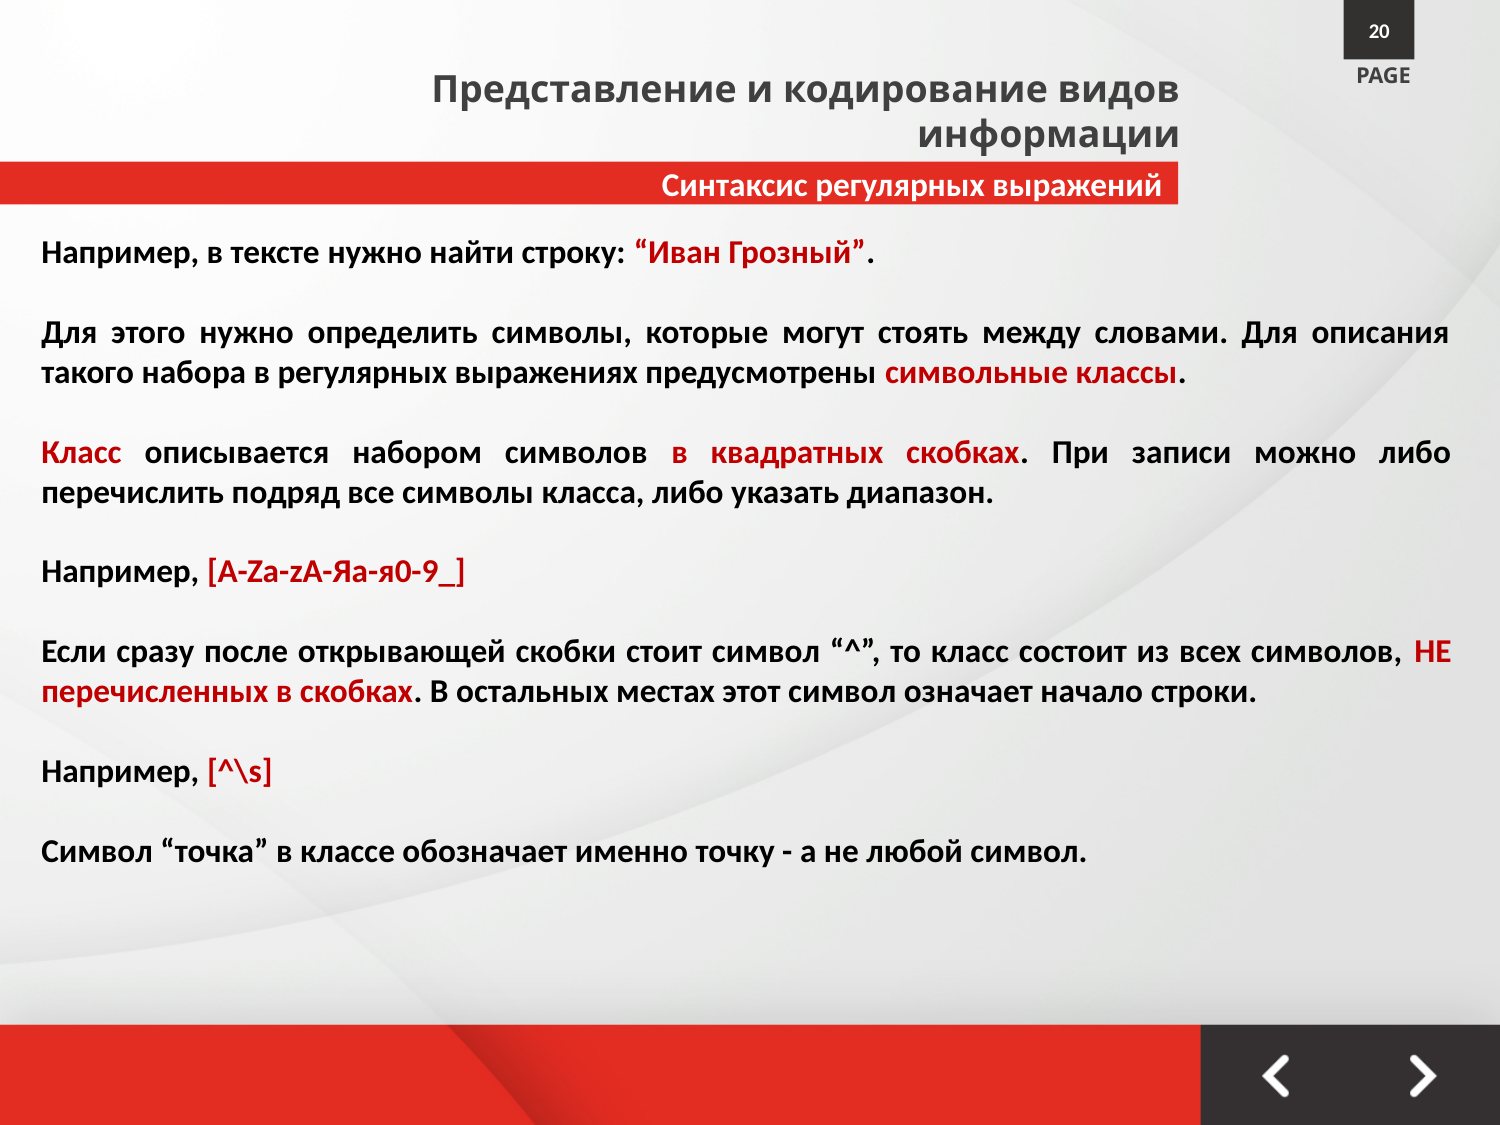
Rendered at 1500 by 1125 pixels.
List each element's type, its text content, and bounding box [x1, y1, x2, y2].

text_box PAGE [1341, 54, 1426, 96]
subtitle Синтаксис регулярных выражений [0, 161, 1179, 205]
text_box 20 [1342, 0, 1417, 61]
text_box Например, в тексте нужно найти строку: “Иван Грозный”. Для этого нужно определить символы, которые могут стоять между словами. Для описания такого набора в регулярных выражениях предусмотрены символьные классы. Класс описывается набором символов в квадратных скобках. При записи можно либо перечислить подряд все символы класса, либо указать диапазон. Например, [A-Za-zА-Яа-я0-9_] Если сразу после открывающей скобки стоит символ “^”, то класс состоит из всех символов, НЕ перечисленных в скобках. В остальных местах этот символ означает начало строки. Например, [^\s] Символ “точка” в классе обозначает именно точку - а не любой символ. [26, 222, 1467, 947]
picture [0, 0, 1500, 1125]
text_box Представление и кодирование видов информации [171, 57, 1196, 163]
